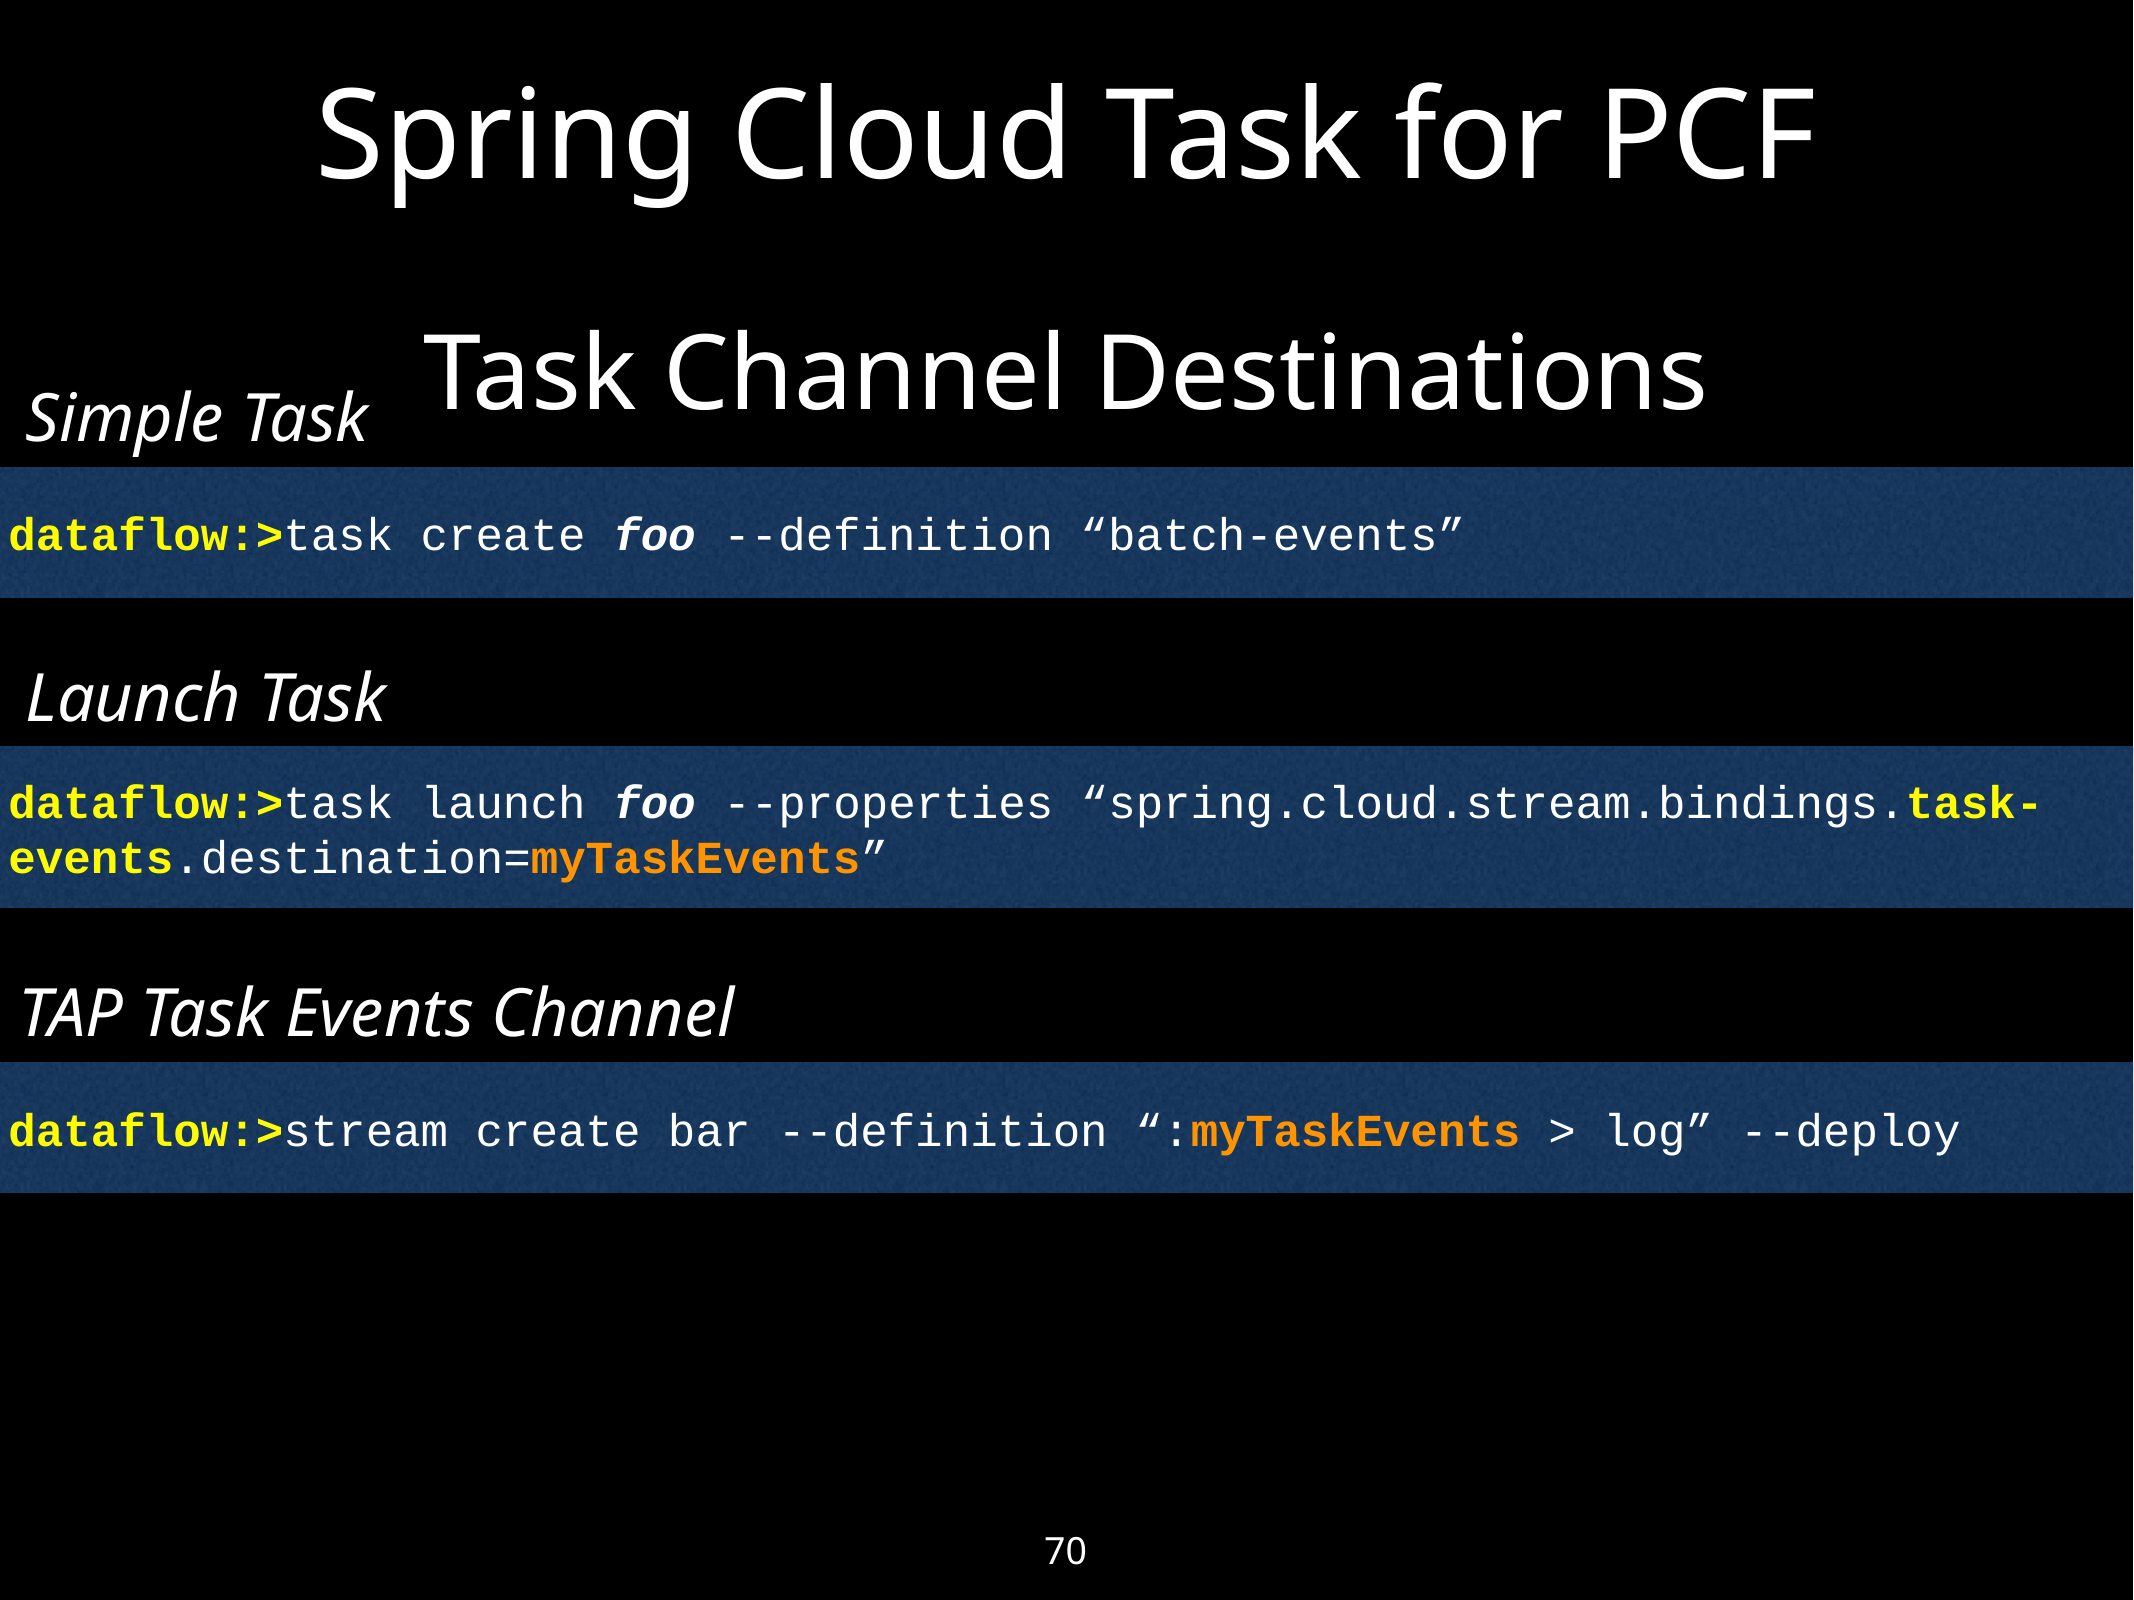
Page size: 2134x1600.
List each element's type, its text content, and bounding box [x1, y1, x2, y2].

text_box TAP Task Events Channel [9, 961, 744, 1059]
text_box Launch Task [16, 646, 396, 743]
text_box dataflow:>stream create bar --definition “:myTaskEvents > log” --deploy [0, 1062, 2134, 1193]
text_box Simple Task [17, 366, 378, 464]
text_box Task Channel Destinations [415, 297, 1719, 439]
title Spring Cloud Task for PCF [155, 43, 1978, 214]
text_box dataflow:>task create foo --definition “batch-events” [0, 467, 2134, 598]
text_box dataflow:>task launch foo --properties “spring.cloud.stream.bindings.task-events.destination=myTaskEvents” [0, 746, 2134, 908]
slide_number 70 [1034, 1518, 1097, 1582]
